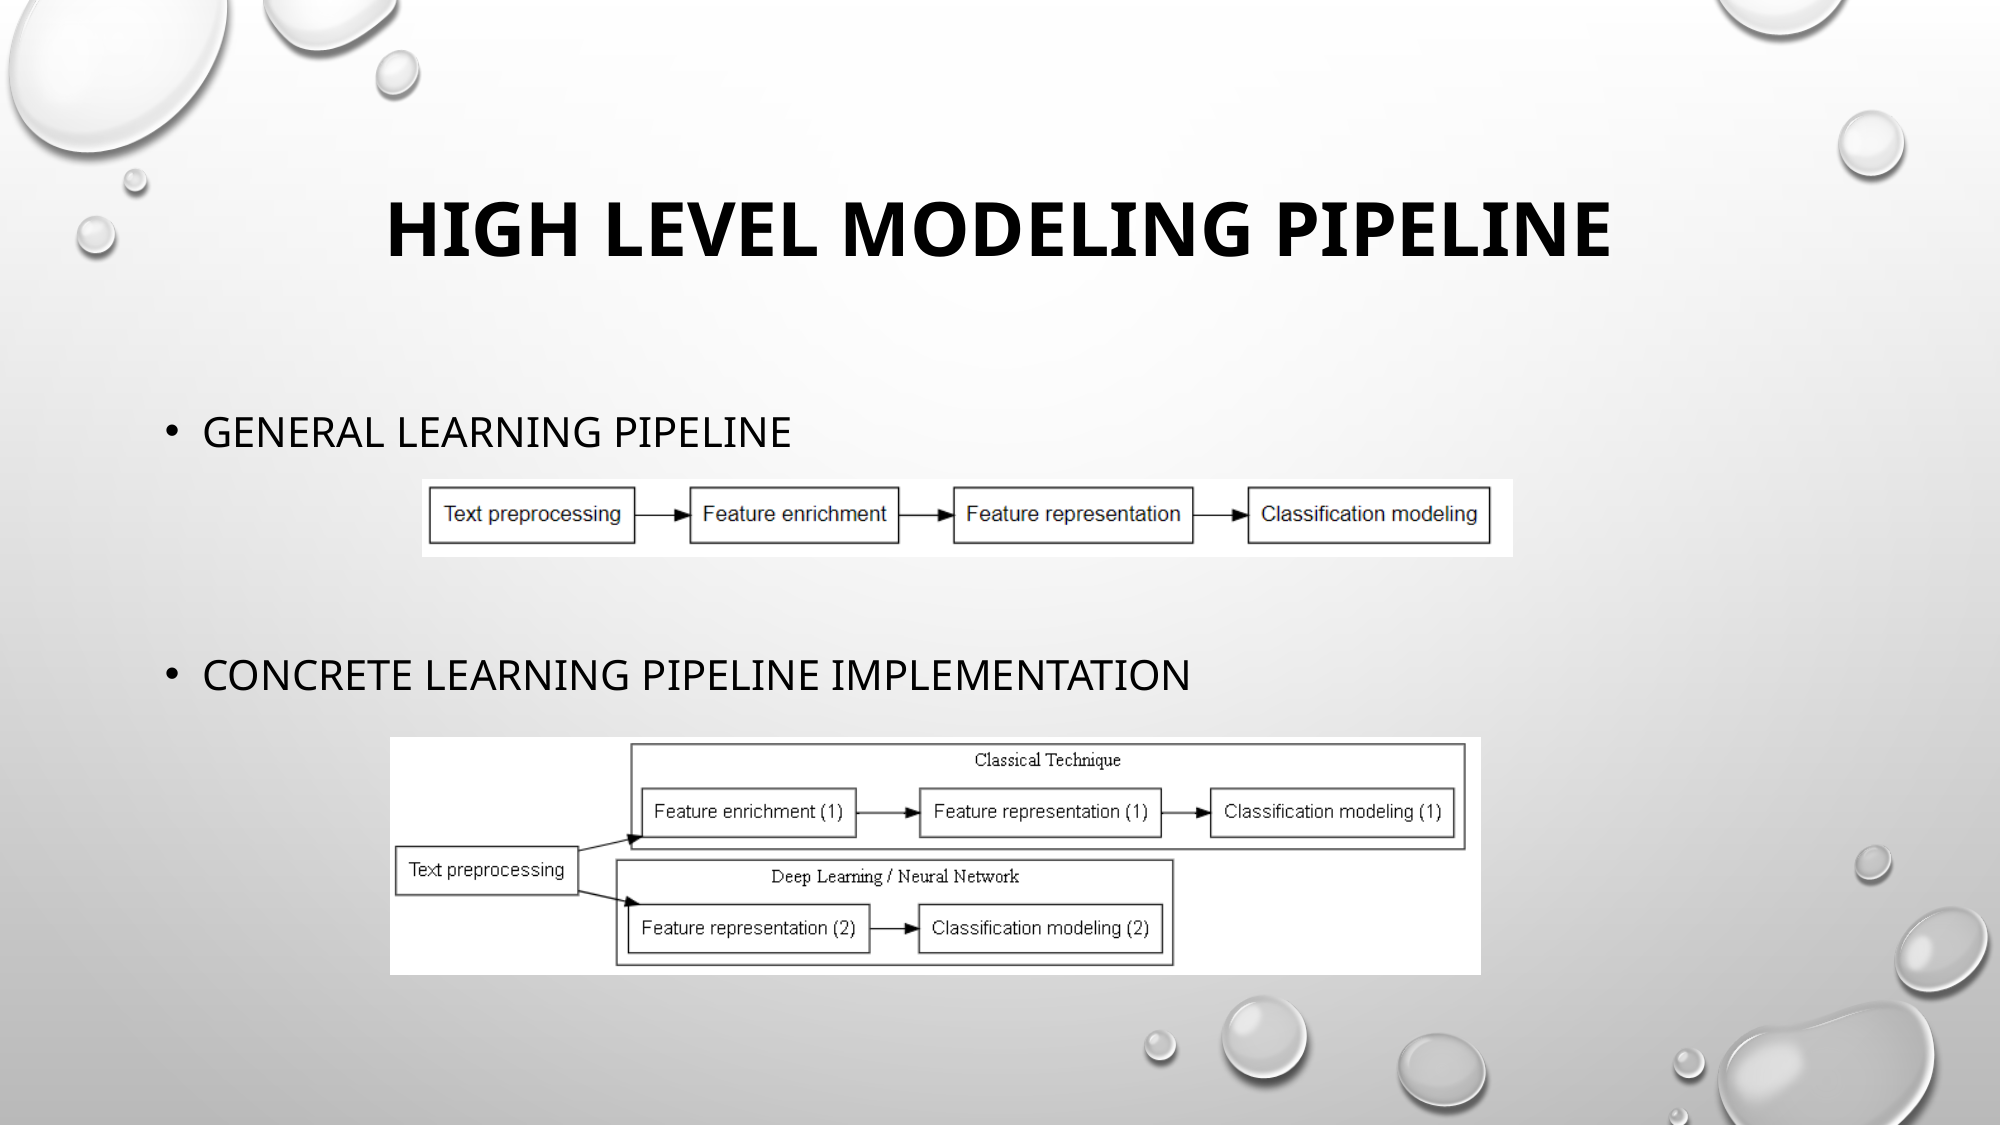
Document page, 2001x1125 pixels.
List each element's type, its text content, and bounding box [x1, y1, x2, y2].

picture [0, 0, 2000, 1125]
title High level MODELING PIPELINE [149, 101, 1851, 364]
list GENErAL learning PIPELINE Concrete learning pipeline implementation [149, 388, 1850, 950]
